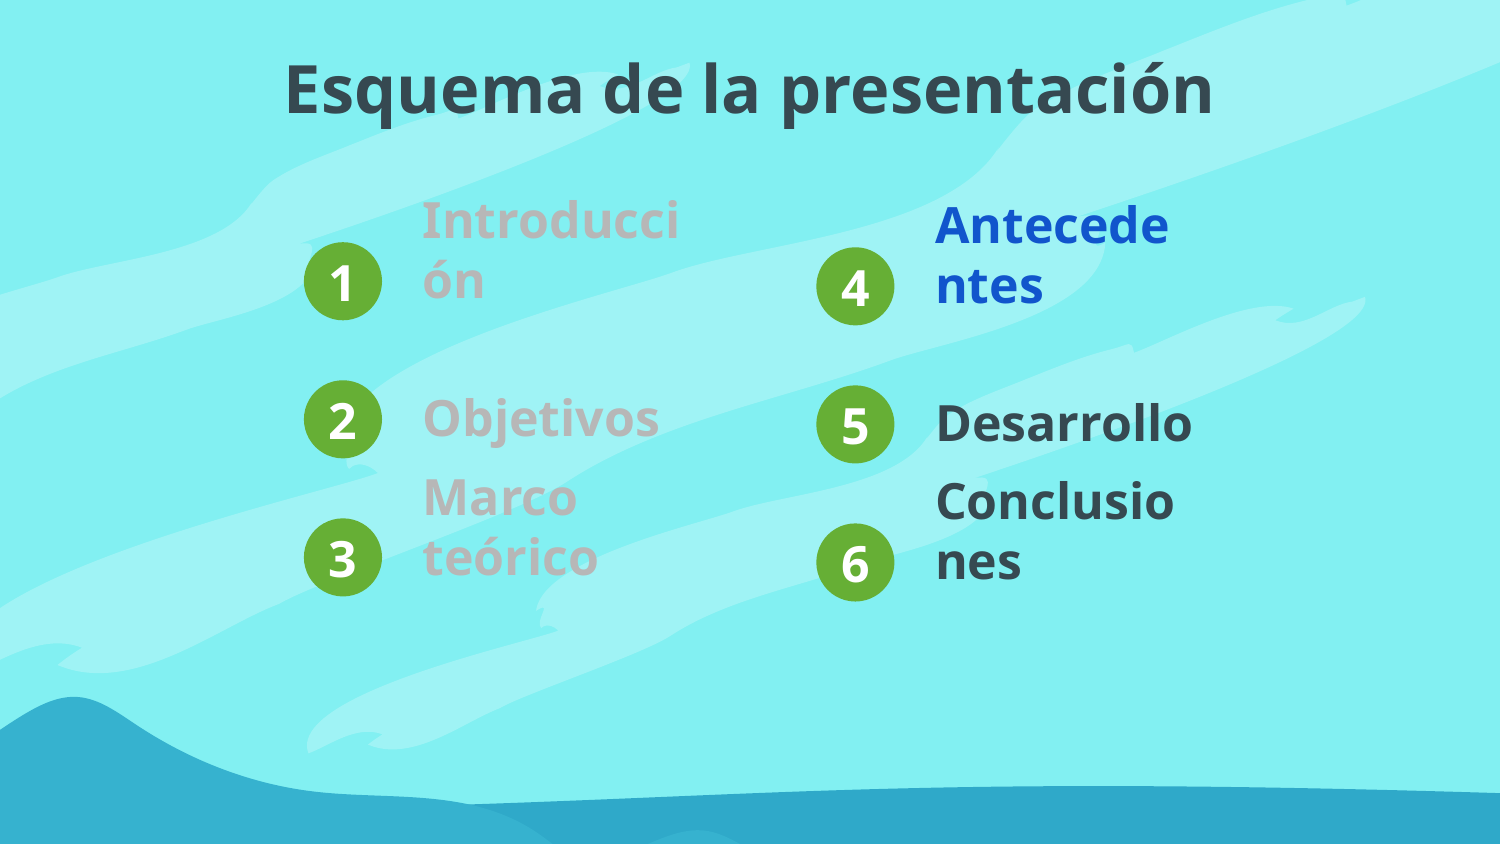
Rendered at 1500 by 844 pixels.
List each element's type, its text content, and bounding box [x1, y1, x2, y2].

title 2 [305, 382, 381, 458]
title Marco teórico [407, 514, 703, 600]
title Antecedentes [920, 243, 1216, 329]
title 3 [305, 519, 381, 595]
title Conclusiones [920, 519, 1216, 605]
title 4 [817, 248, 893, 324]
title Objetivos [407, 376, 703, 462]
title Desarrollo [920, 381, 1216, 467]
title Esquema de la presentación [0, 21, 1500, 142]
title 5 [817, 387, 893, 463]
title Introducción [407, 238, 703, 324]
title 1 [305, 243, 381, 319]
title 6 [817, 524, 893, 600]
